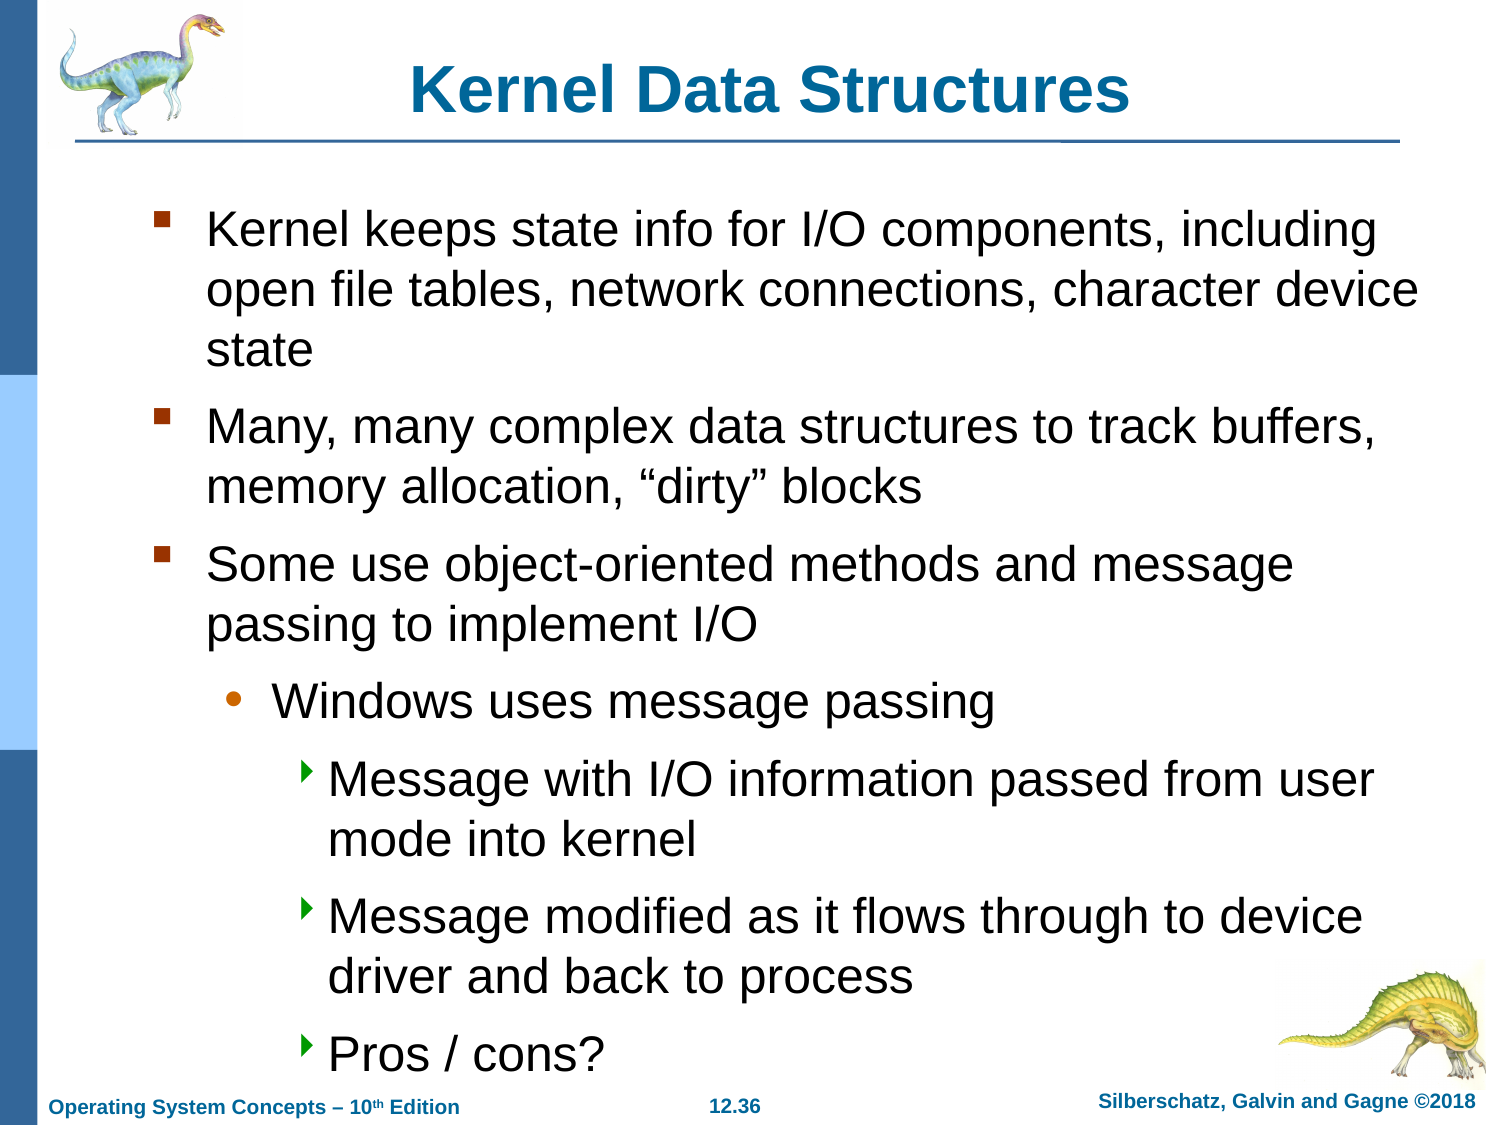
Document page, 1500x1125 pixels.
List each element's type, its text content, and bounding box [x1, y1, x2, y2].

picture [1275, 959, 1486, 1090]
picture [46, 0, 243, 149]
list Kernel keeps state info for I/O components, including open file tables, network connections, character device state Many, many complex data structures to track buffers, memory allocation, “dirty” blocks Some use object-oriented methods and message passing to implement I/O Windows uses message passing Message with I/O information passed from user mode into kernel Message modified as it flows through to device driver and back to process Pros / cons? [134, 188, 1440, 932]
title Kernel Data Structures [133, 39, 1409, 134]
